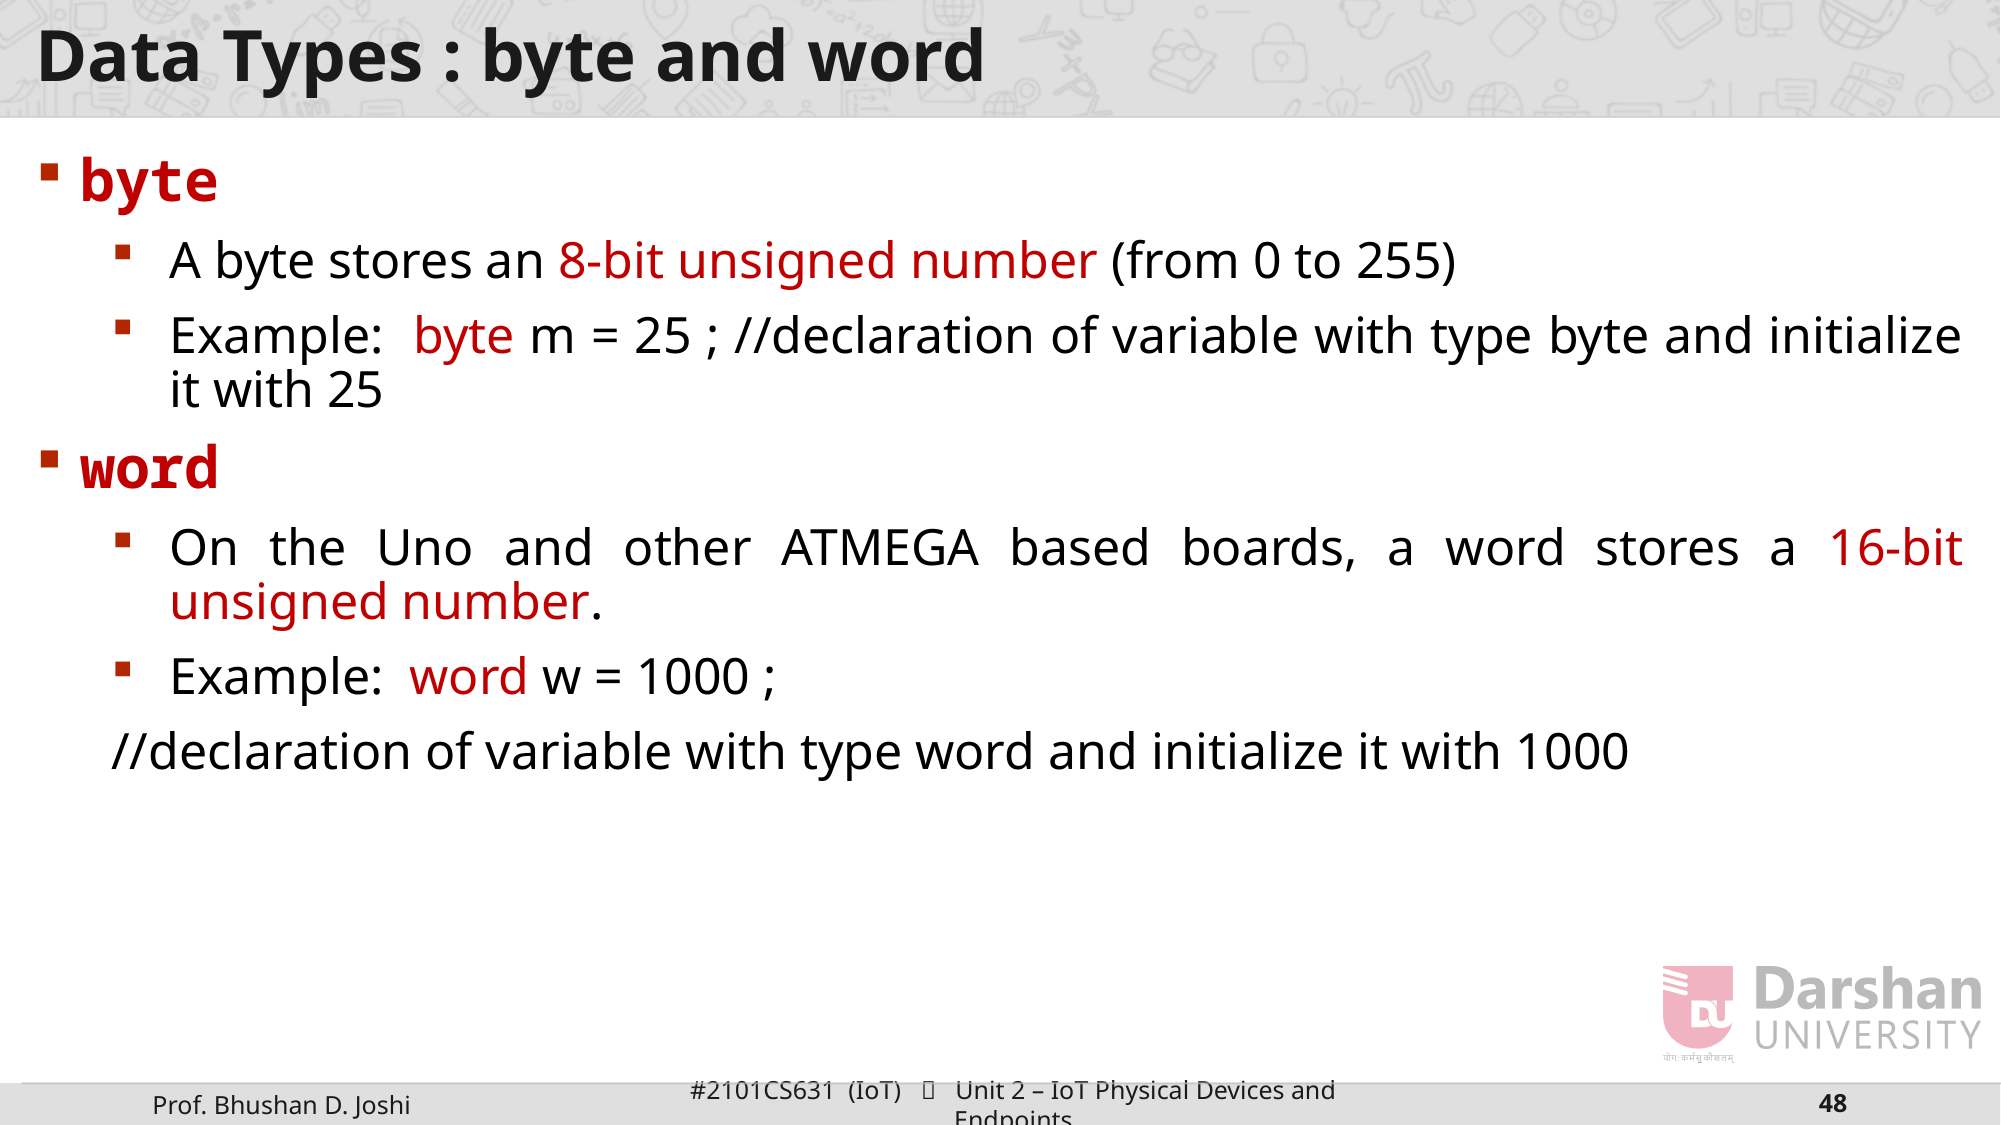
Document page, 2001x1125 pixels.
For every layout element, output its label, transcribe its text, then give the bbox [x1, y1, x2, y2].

list byte A byte stores an 8-bit unsigned number (from 0 to 255) Example: byte m = 25 ; //declaration of variable with type byte and initialize it with 25 word On the Uno and other ATMEGA based boards, a word stores a 16-bit unsigned number. Example: word w = 1000 ; //declaration of variable with type word and initialize it with 1000 [21, 143, 1979, 1061]
title Data Types : byte and word [0, 0, 2000, 117]
